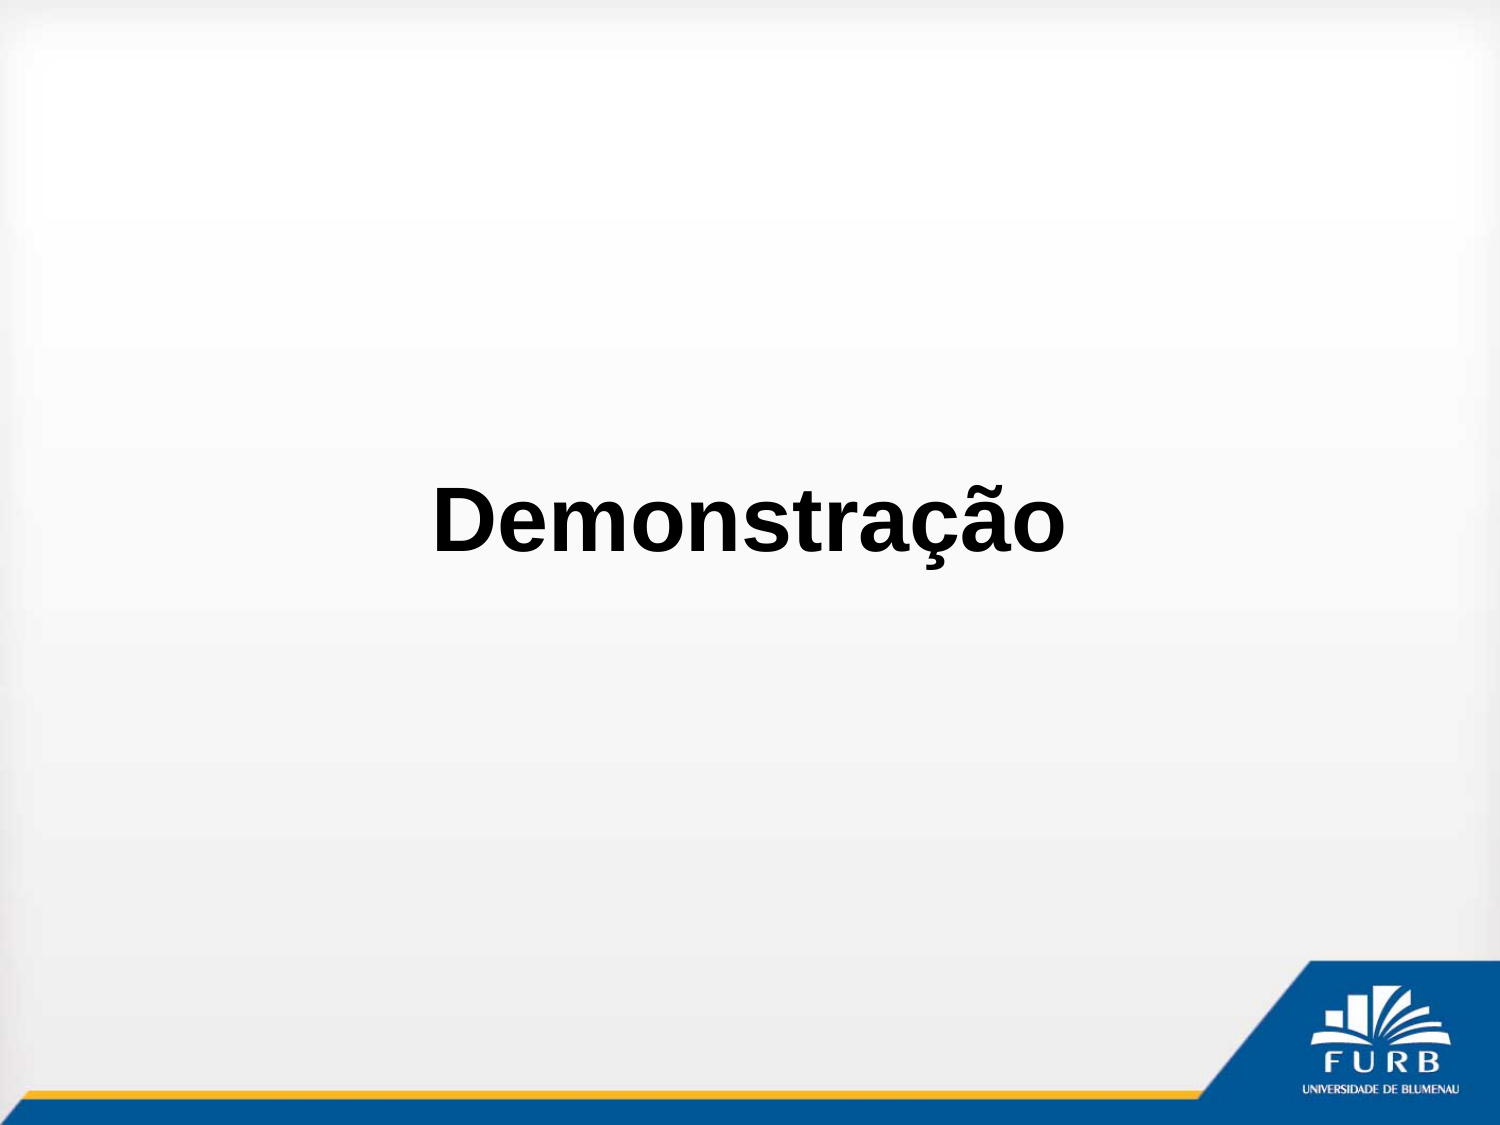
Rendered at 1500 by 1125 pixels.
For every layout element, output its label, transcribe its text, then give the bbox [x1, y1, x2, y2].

title Demonstração [74, 420, 1426, 609]
picture [0, 0, 1500, 1125]
